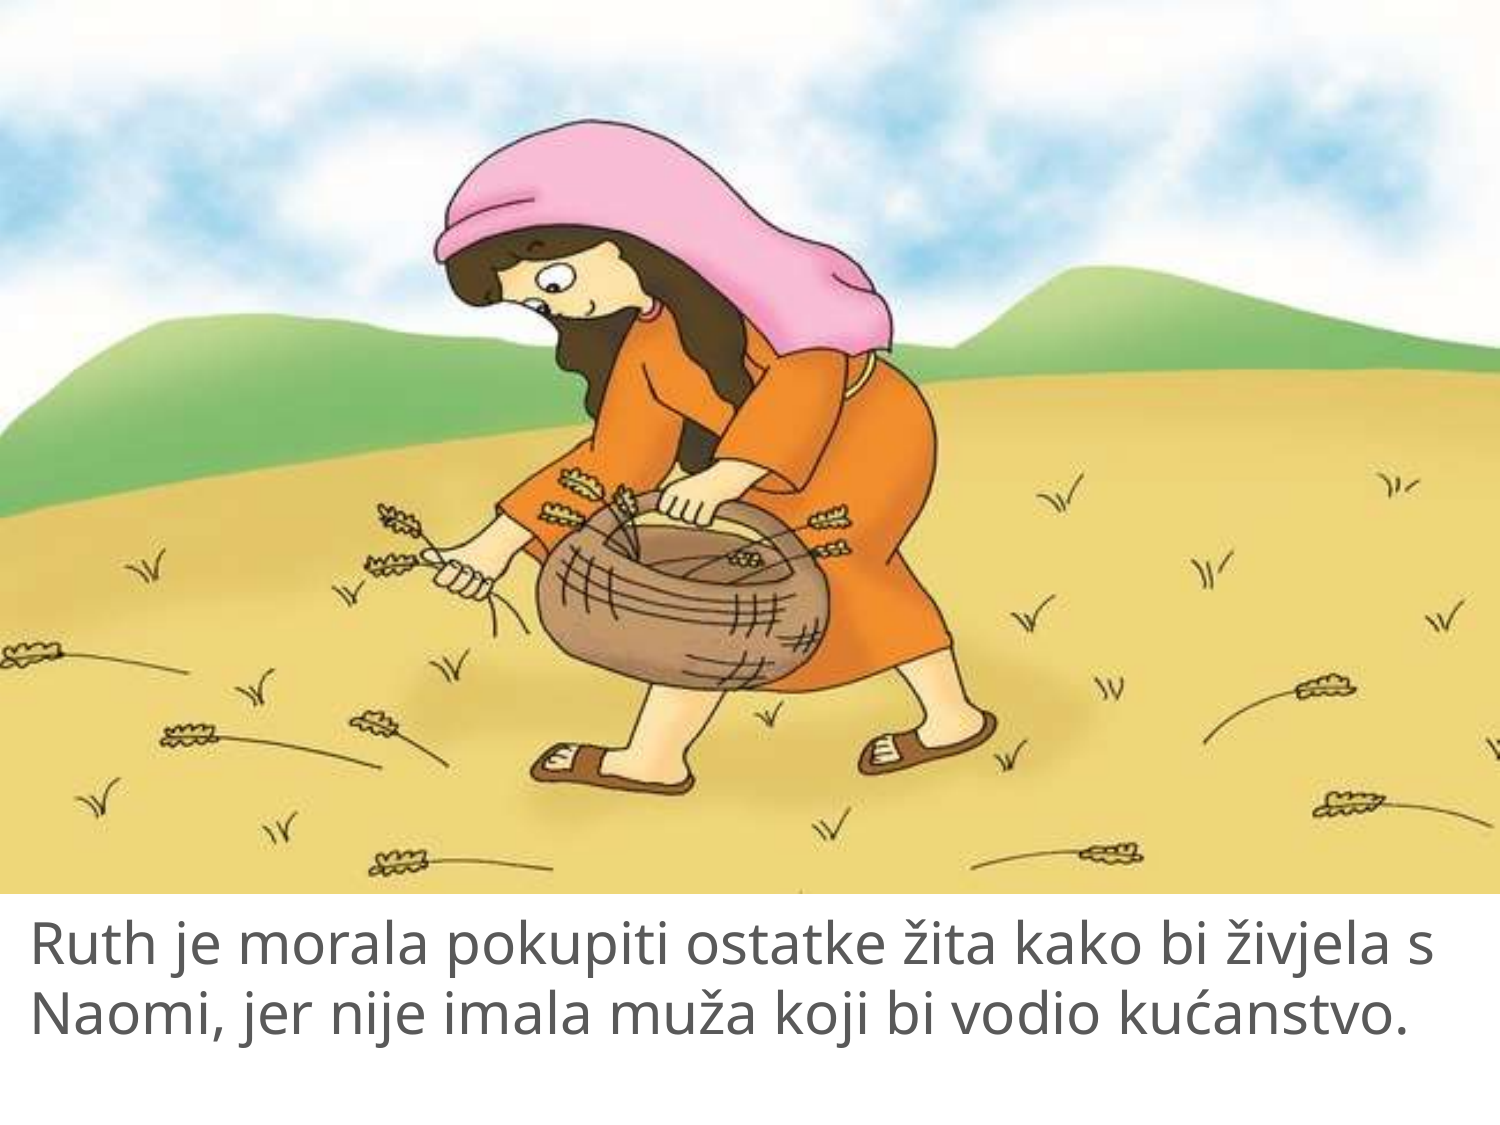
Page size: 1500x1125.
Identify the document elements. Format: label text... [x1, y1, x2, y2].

picture [0, 0, 1500, 894]
text_box Ruth je morala pokupiti ostatke žita kako bi živjela s Naomi, jer nije imala muža koji bi vodio kućanstvo. [14, 902, 1486, 1054]
